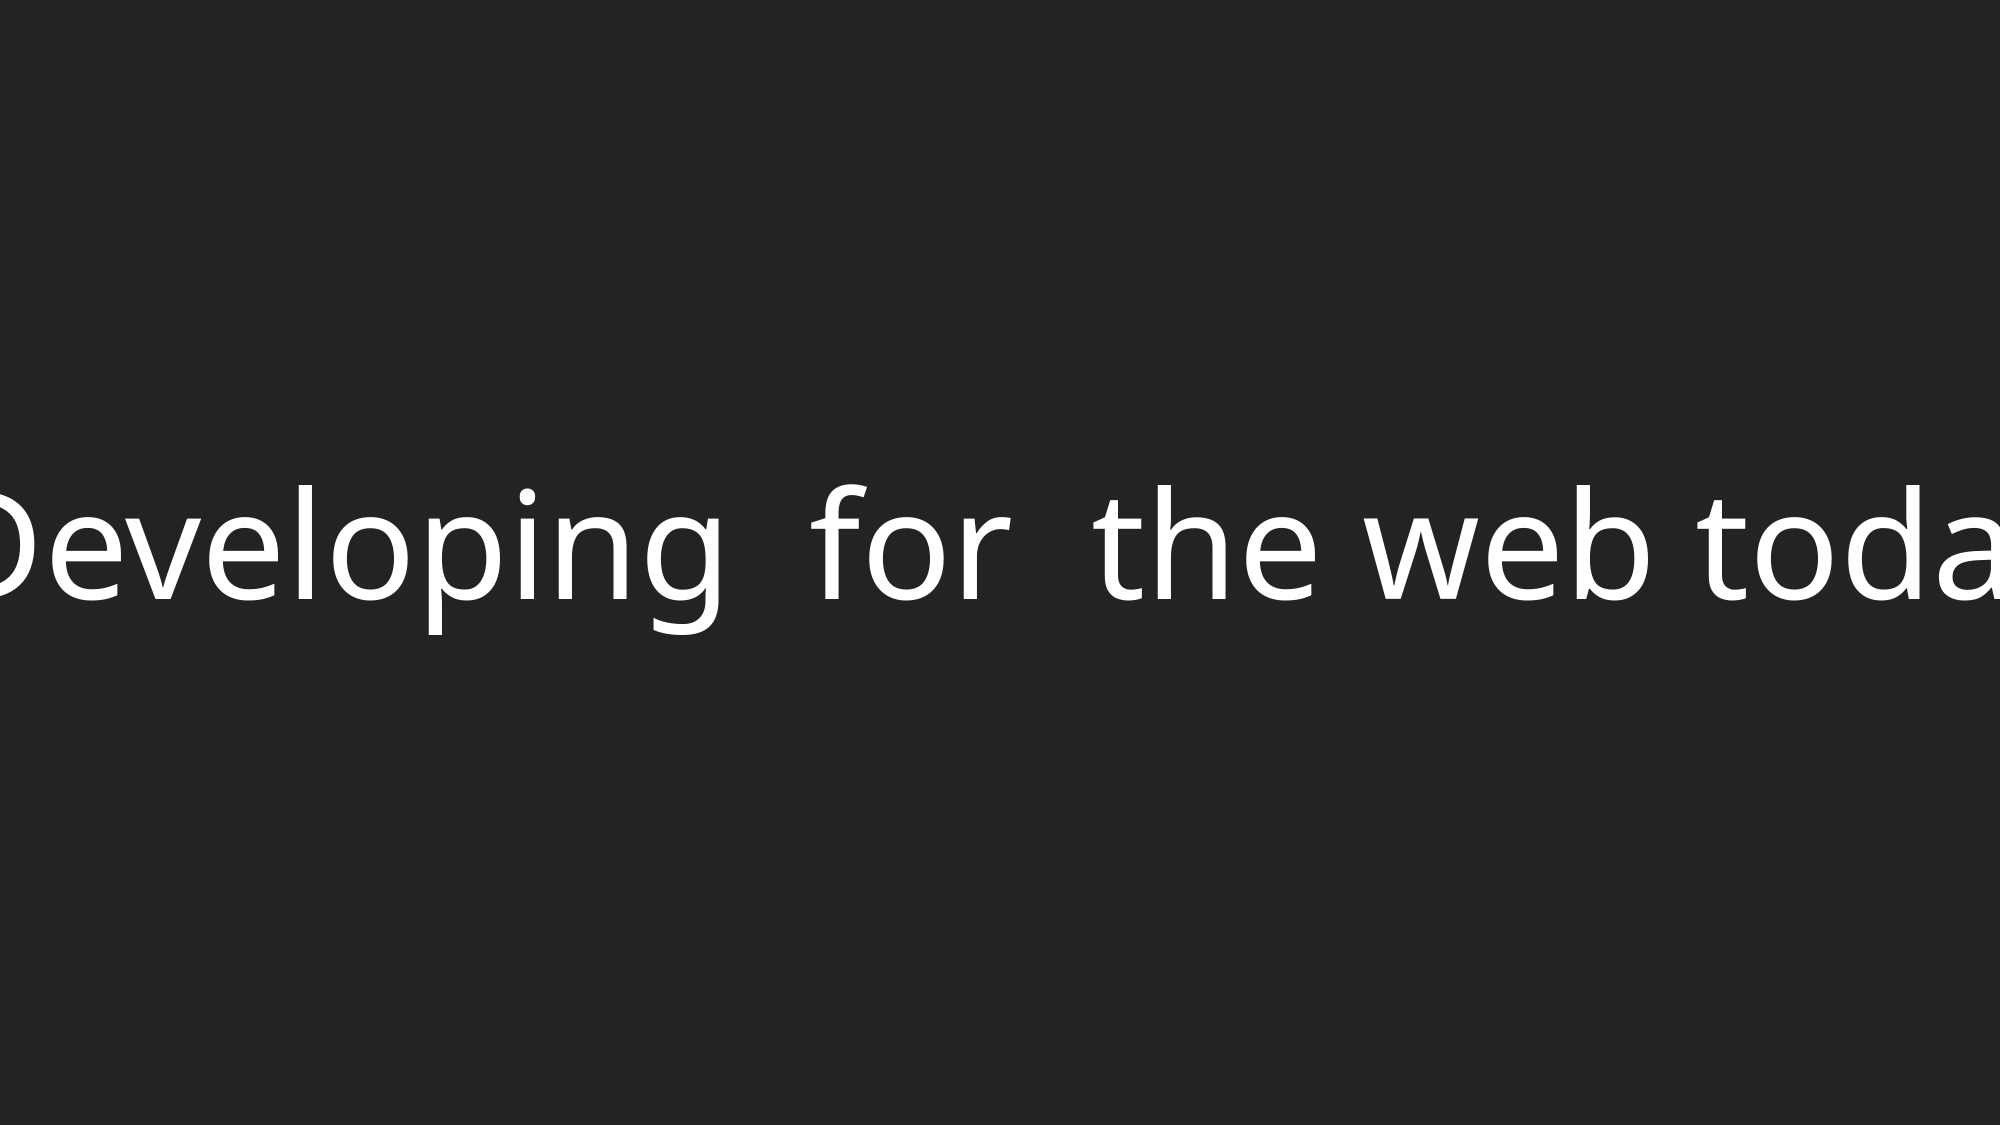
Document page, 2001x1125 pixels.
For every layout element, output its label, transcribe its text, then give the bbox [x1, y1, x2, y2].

text_box Developing for the web today [0, 441, 2000, 637]
